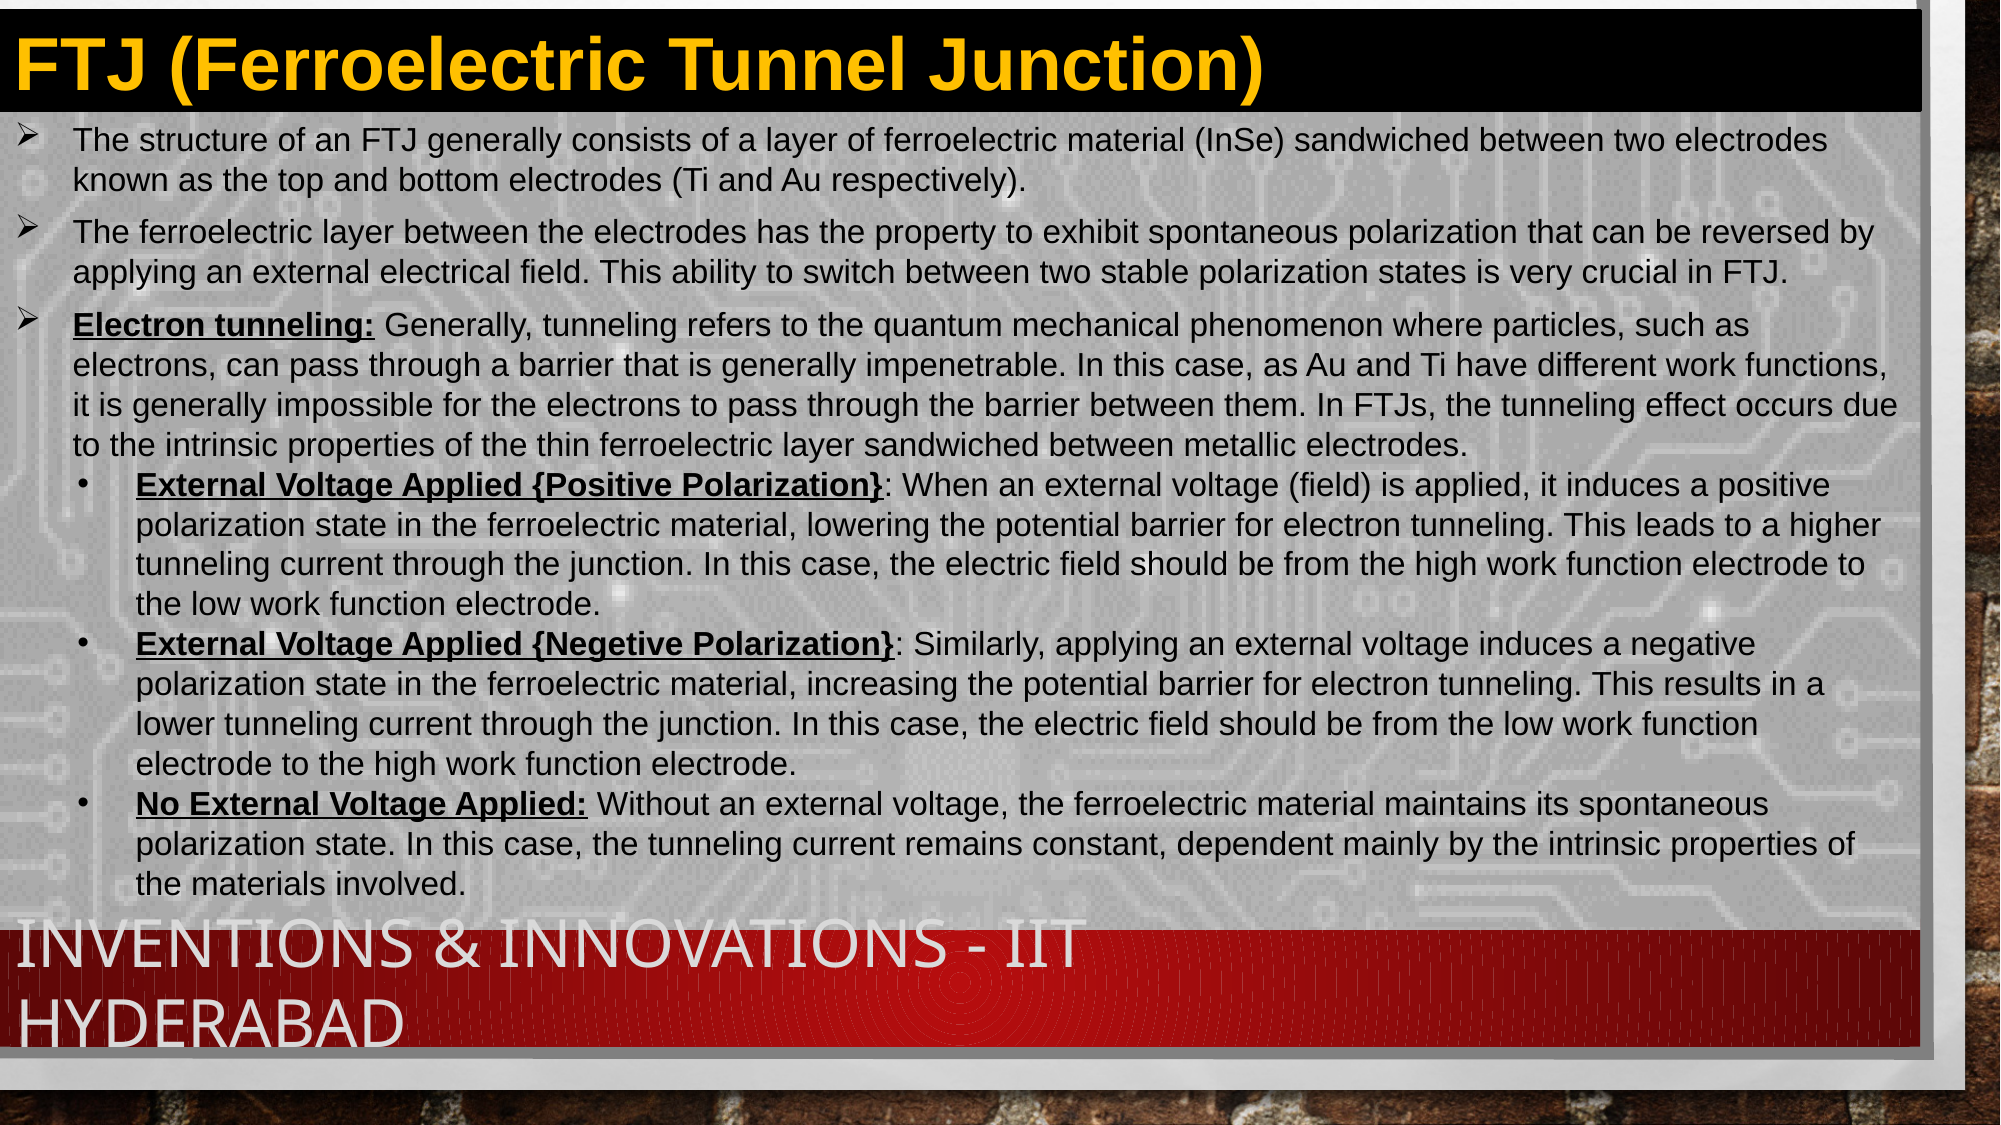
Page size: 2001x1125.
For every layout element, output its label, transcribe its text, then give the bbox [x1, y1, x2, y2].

footer Inventions & Innovations - IIT Hyderabad [0, 939, 1304, 1022]
text_box FTJ (Ferroelectric Tunnel Junction) [0, 9, 1922, 112]
picture [0, 0, 2000, 1125]
picture [0, 102, 1921, 930]
